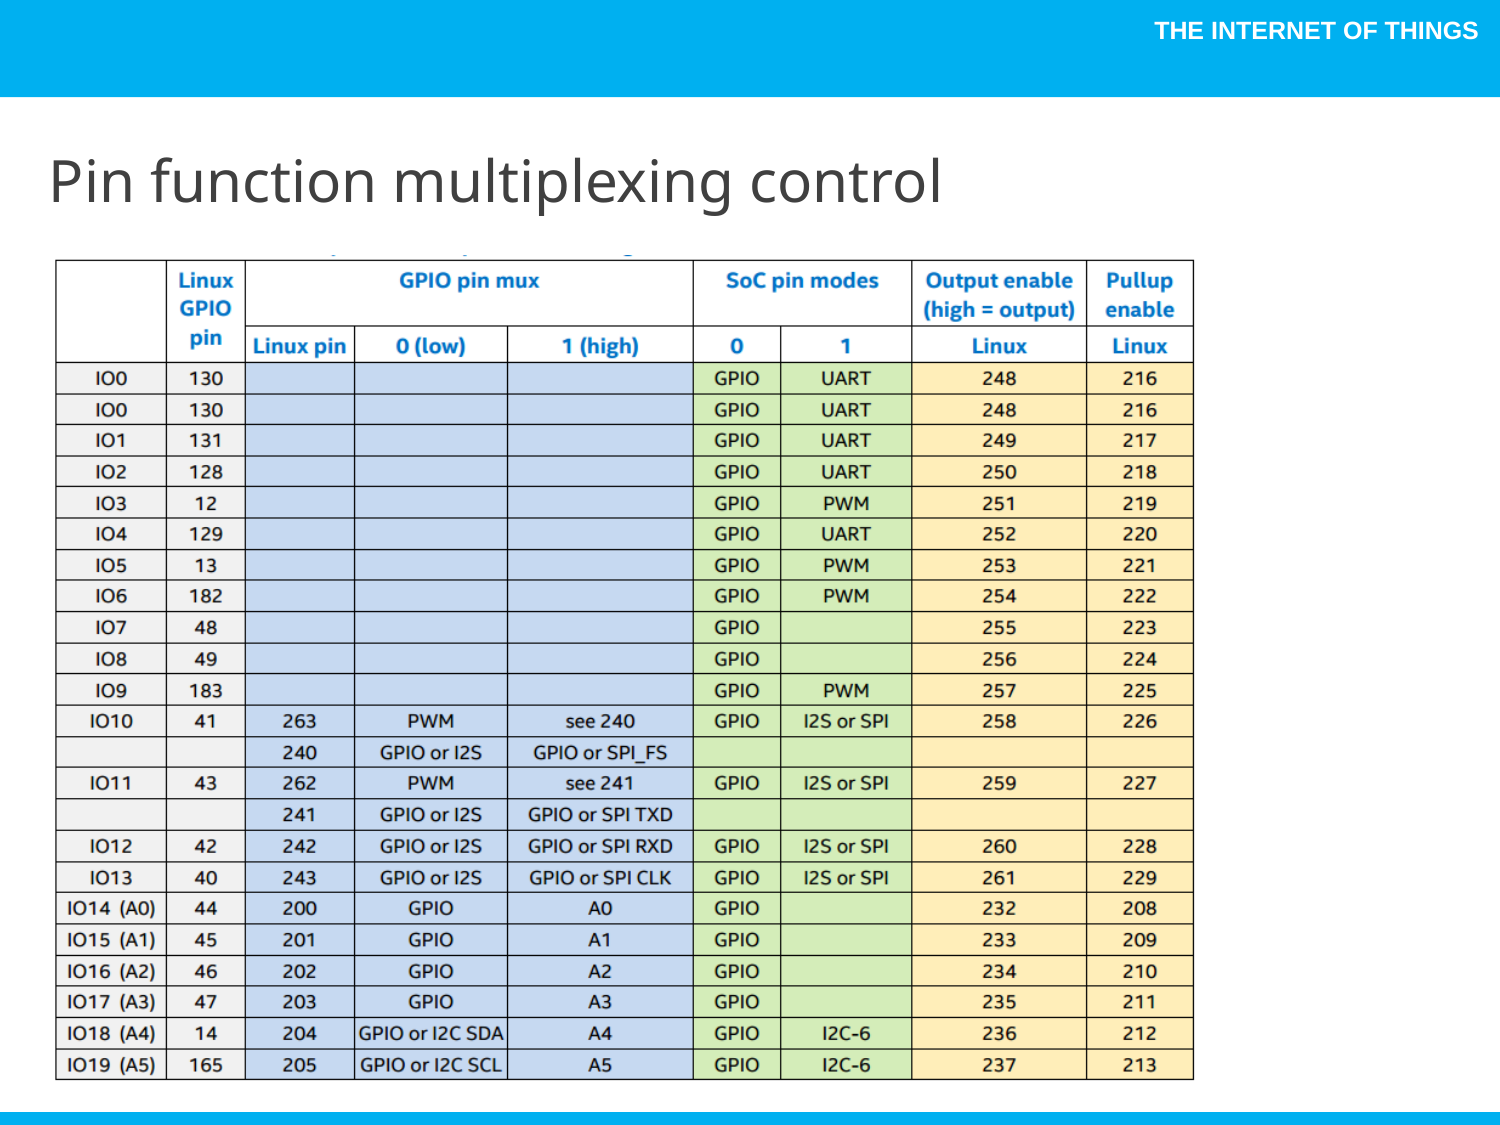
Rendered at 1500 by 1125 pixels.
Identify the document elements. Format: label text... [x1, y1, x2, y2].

text_box Pin function multiplexing control [34, 137, 958, 222]
picture [52, 255, 1200, 1085]
